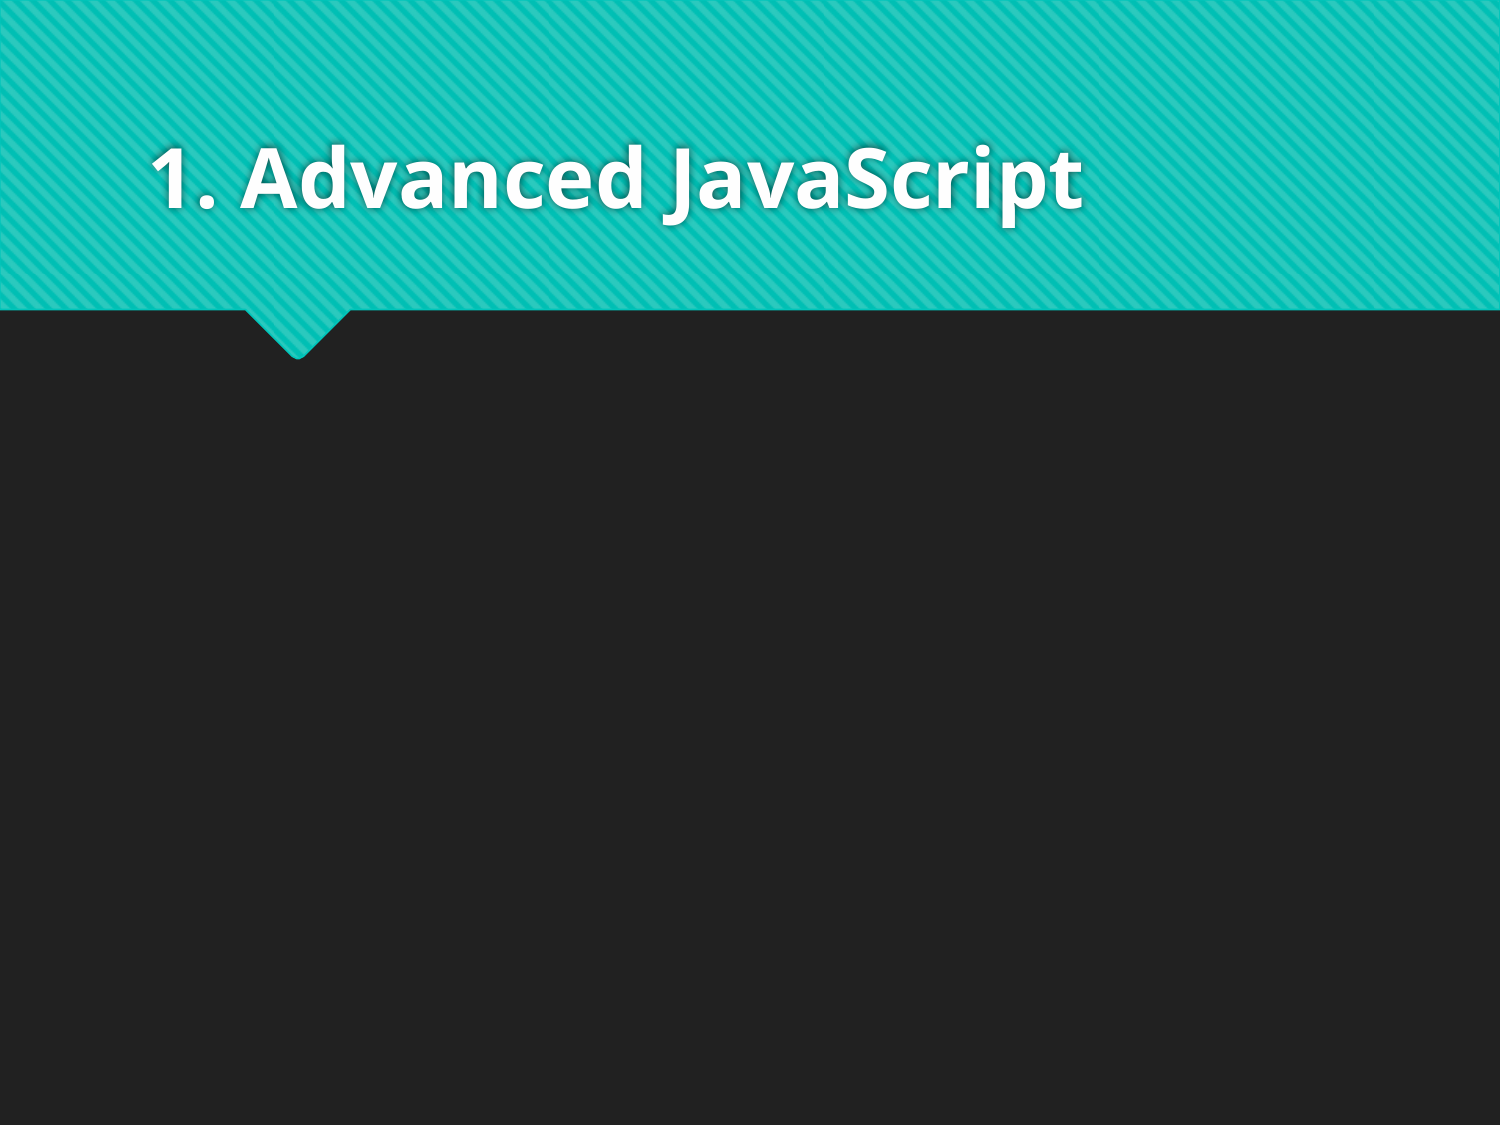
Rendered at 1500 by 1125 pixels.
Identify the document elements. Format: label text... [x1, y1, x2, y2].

title 1. Advanced JavaScript [132, 73, 1368, 233]
